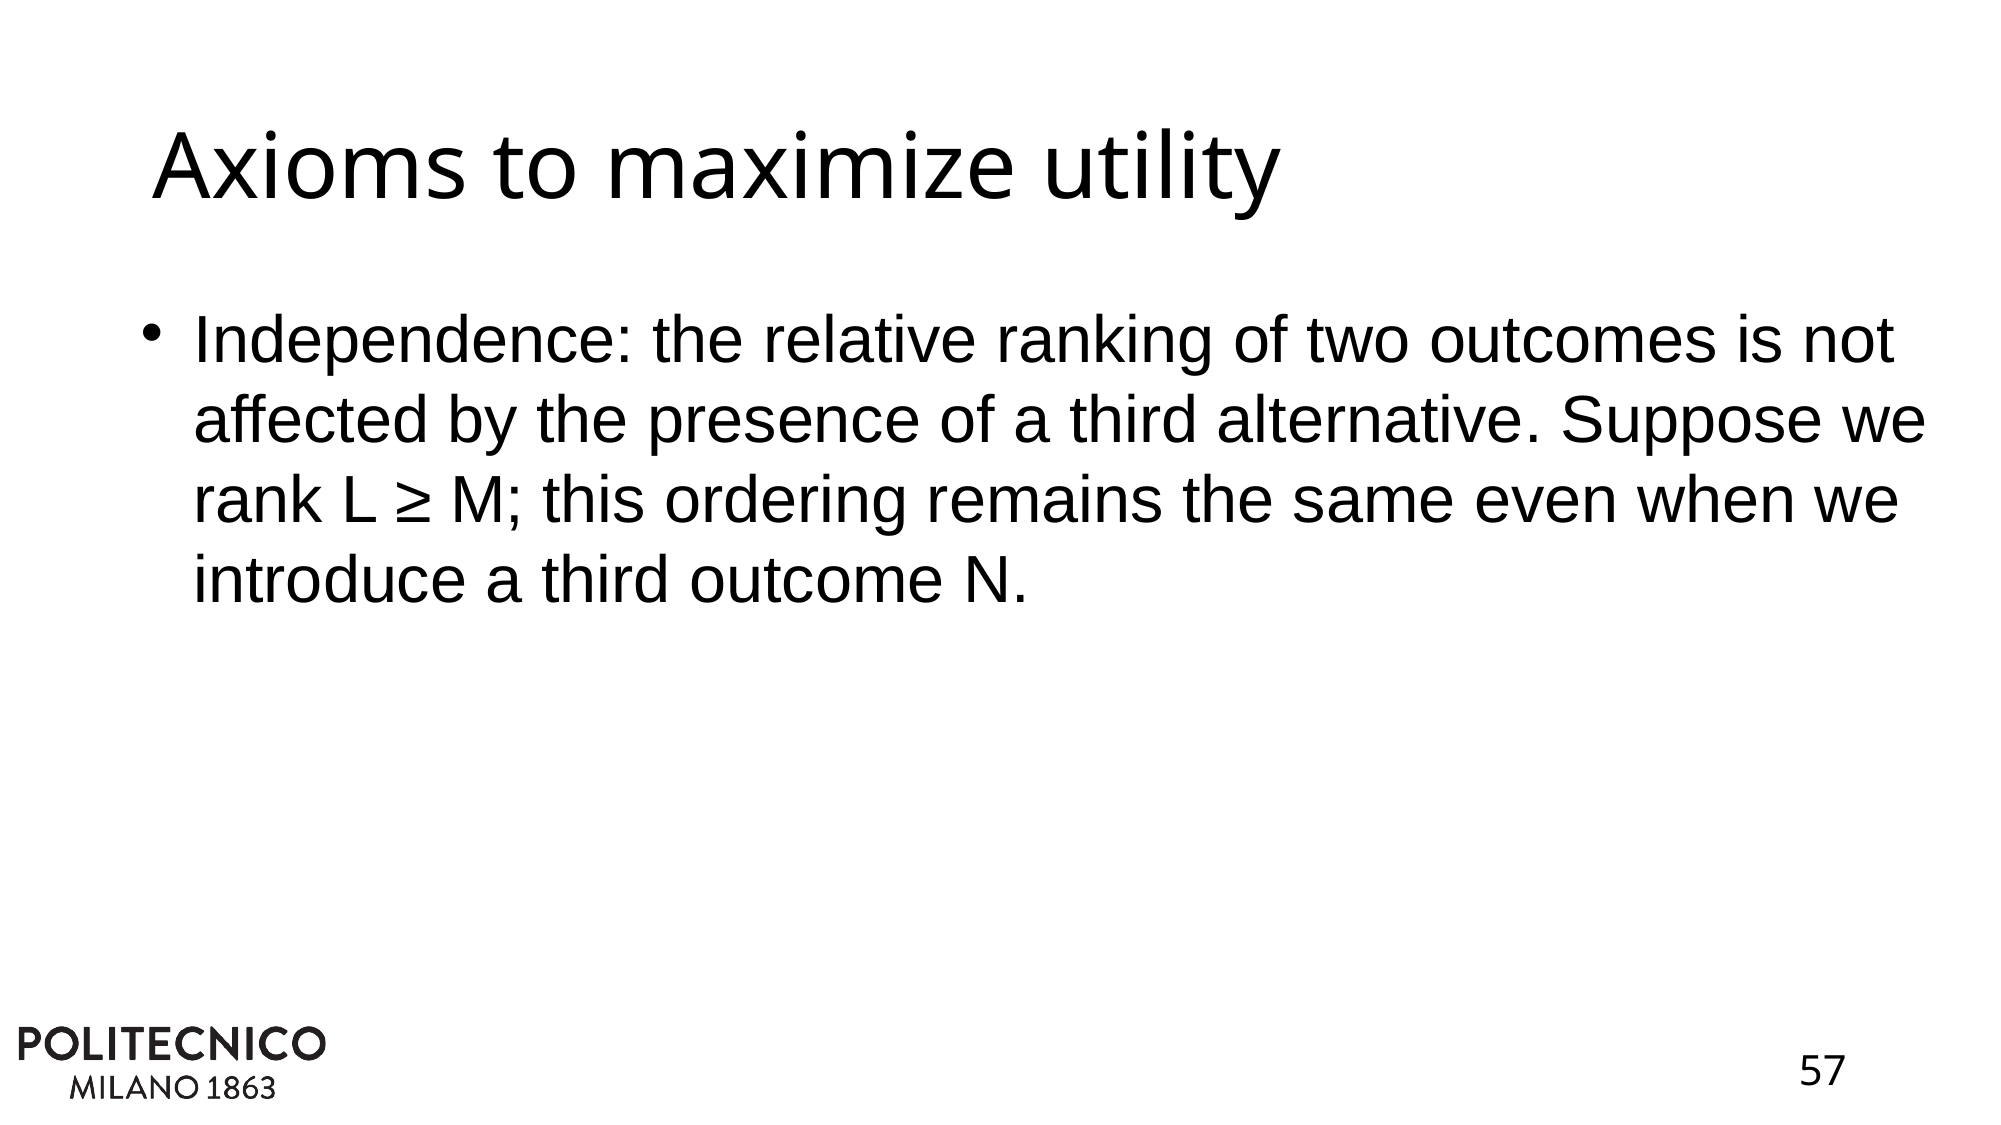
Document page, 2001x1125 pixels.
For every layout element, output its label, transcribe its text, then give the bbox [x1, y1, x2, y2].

title Axioms to maximize utility [137, 59, 1863, 277]
slide_number 38 [1412, 1042, 1863, 1103]
picture [18, 1012, 327, 1099]
list Independence: the relative ranking of two outcomes is not affected by the presence of a third alternative. Suppose we rank L ≥ M; this ordering remains the same even when we introduce a third outcome N. [107, 288, 1949, 975]
